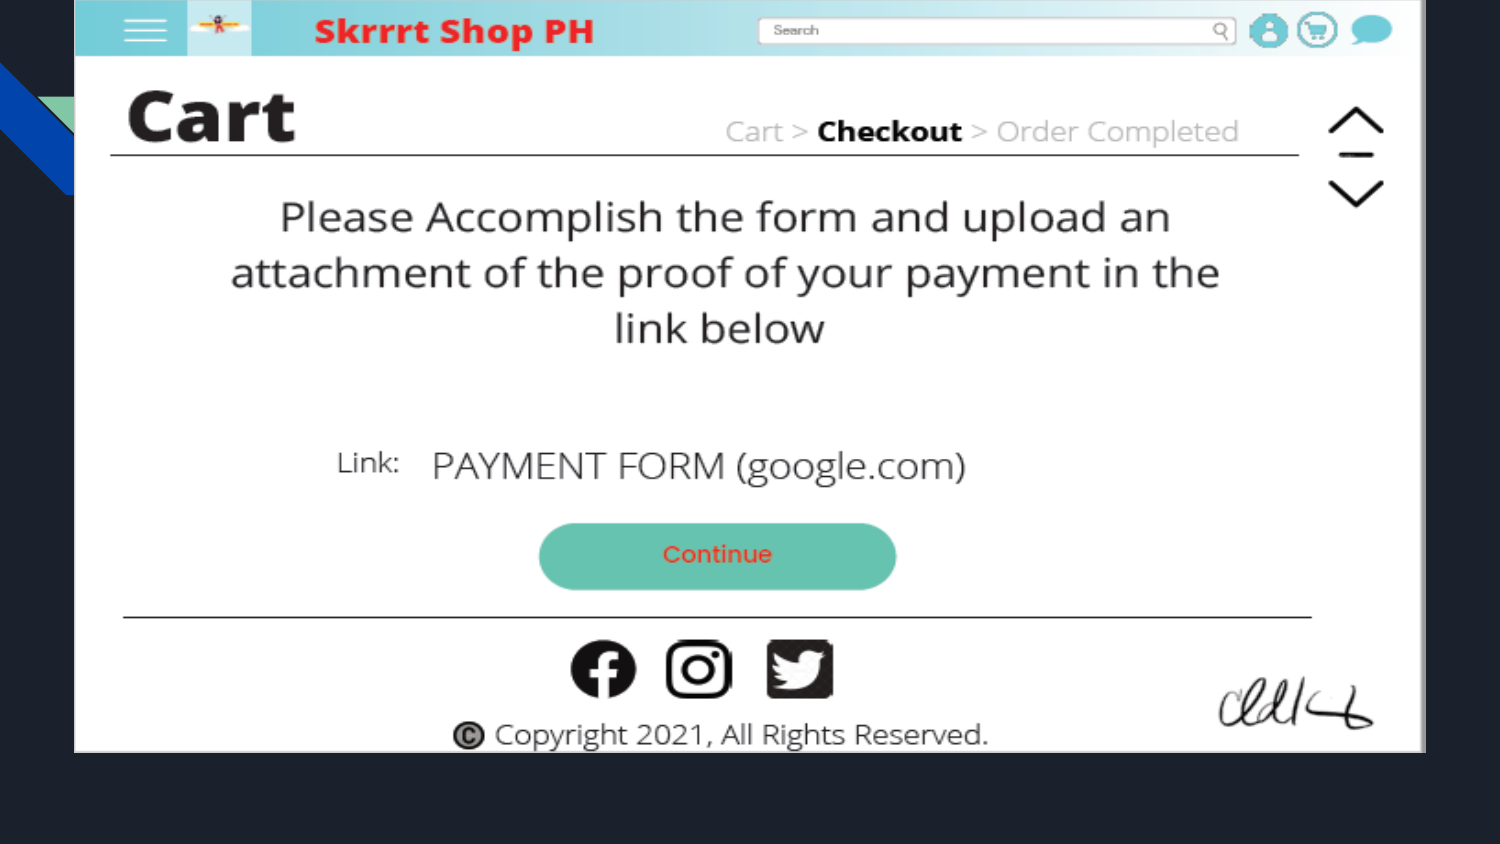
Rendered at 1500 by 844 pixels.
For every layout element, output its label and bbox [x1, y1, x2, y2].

picture [73, 0, 1427, 753]
